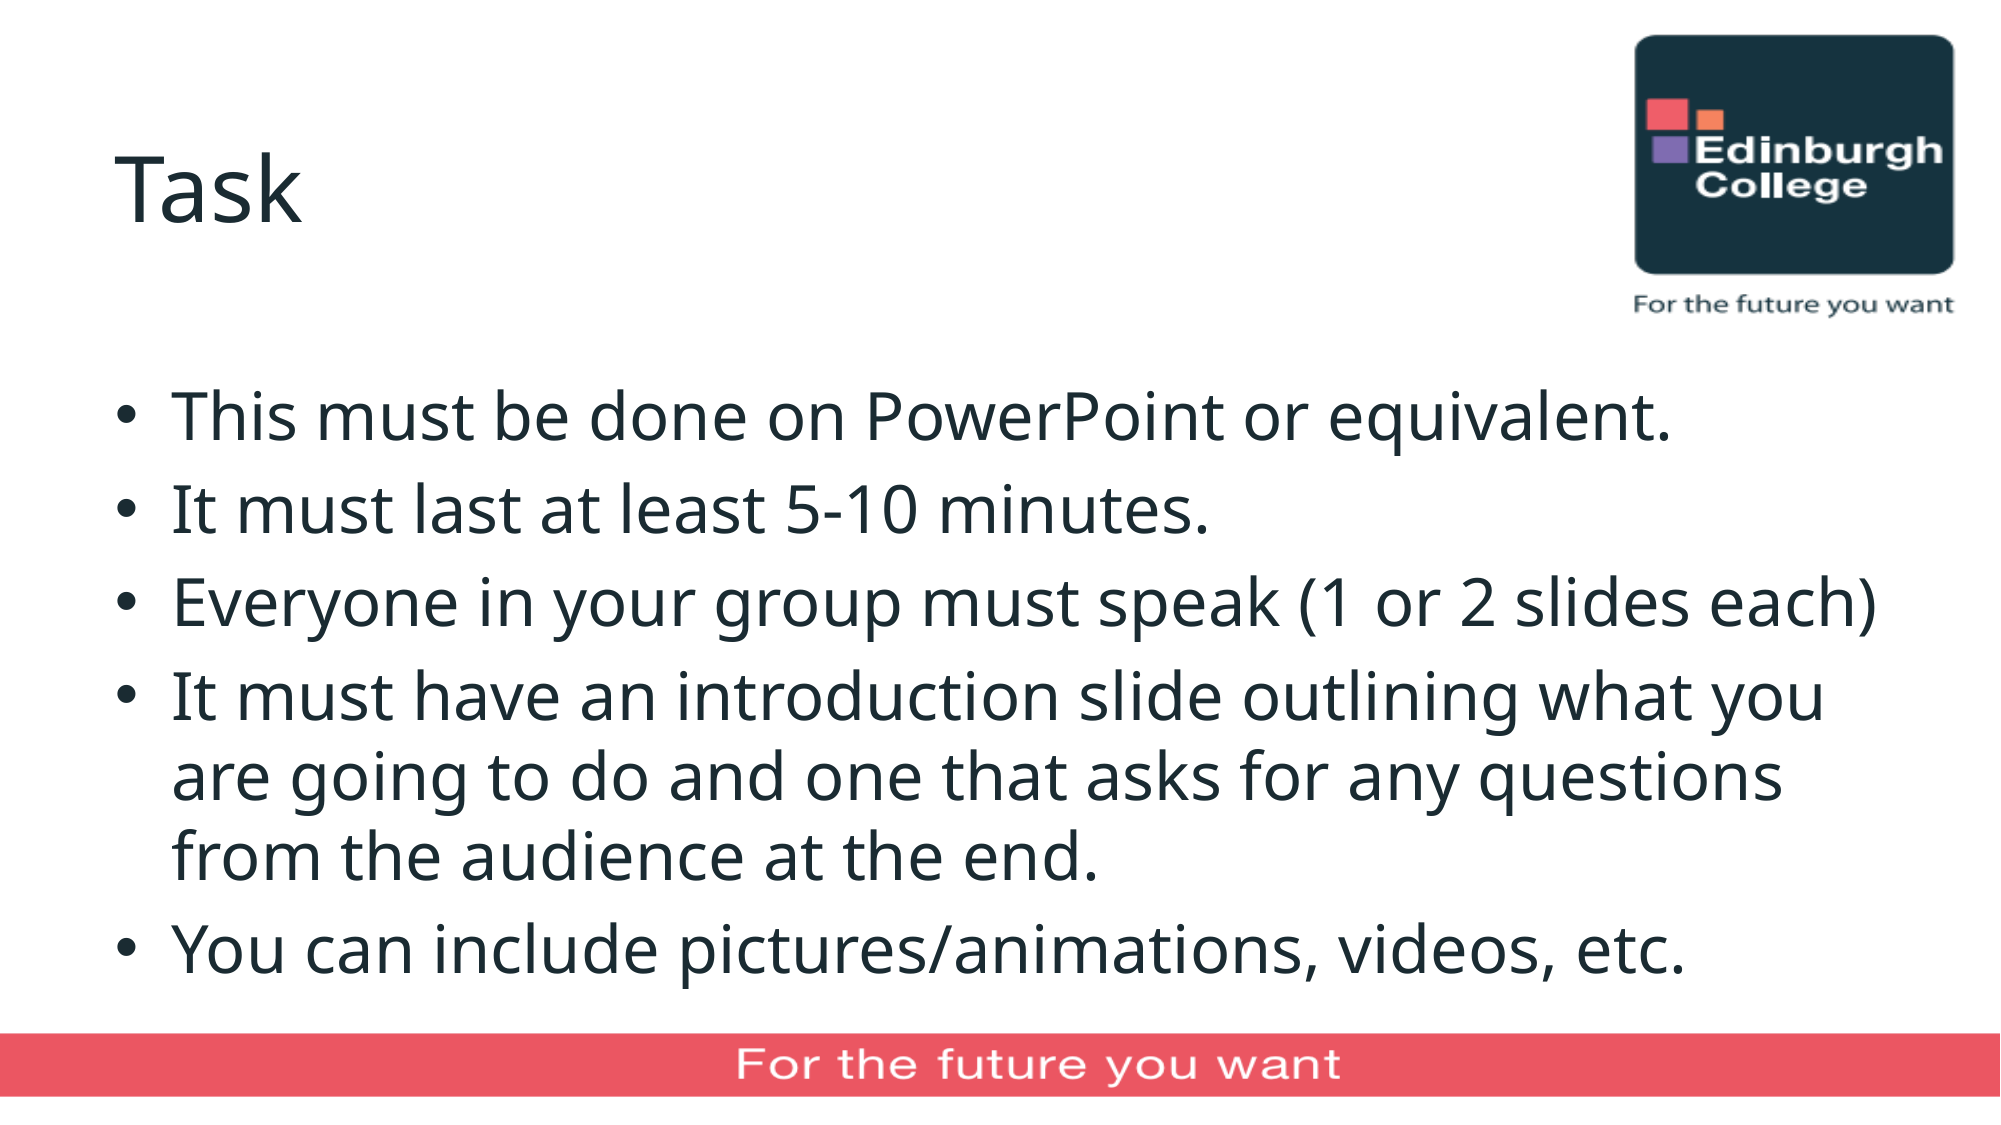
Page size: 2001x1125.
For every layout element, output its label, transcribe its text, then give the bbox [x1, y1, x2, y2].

list This must be done on PowerPoint or equivalent. It must last at least 5-10 minutes. Everyone in your group must speak (1 or 2 slides each) It must have an introduction slide outlining what you are going to do and one that asks for any questions from the audience at the end. You can include pictures/animations, videos, etc. [99, 366, 1904, 1005]
title Task [99, 72, 1502, 300]
picture [0, 1031, 2000, 1097]
